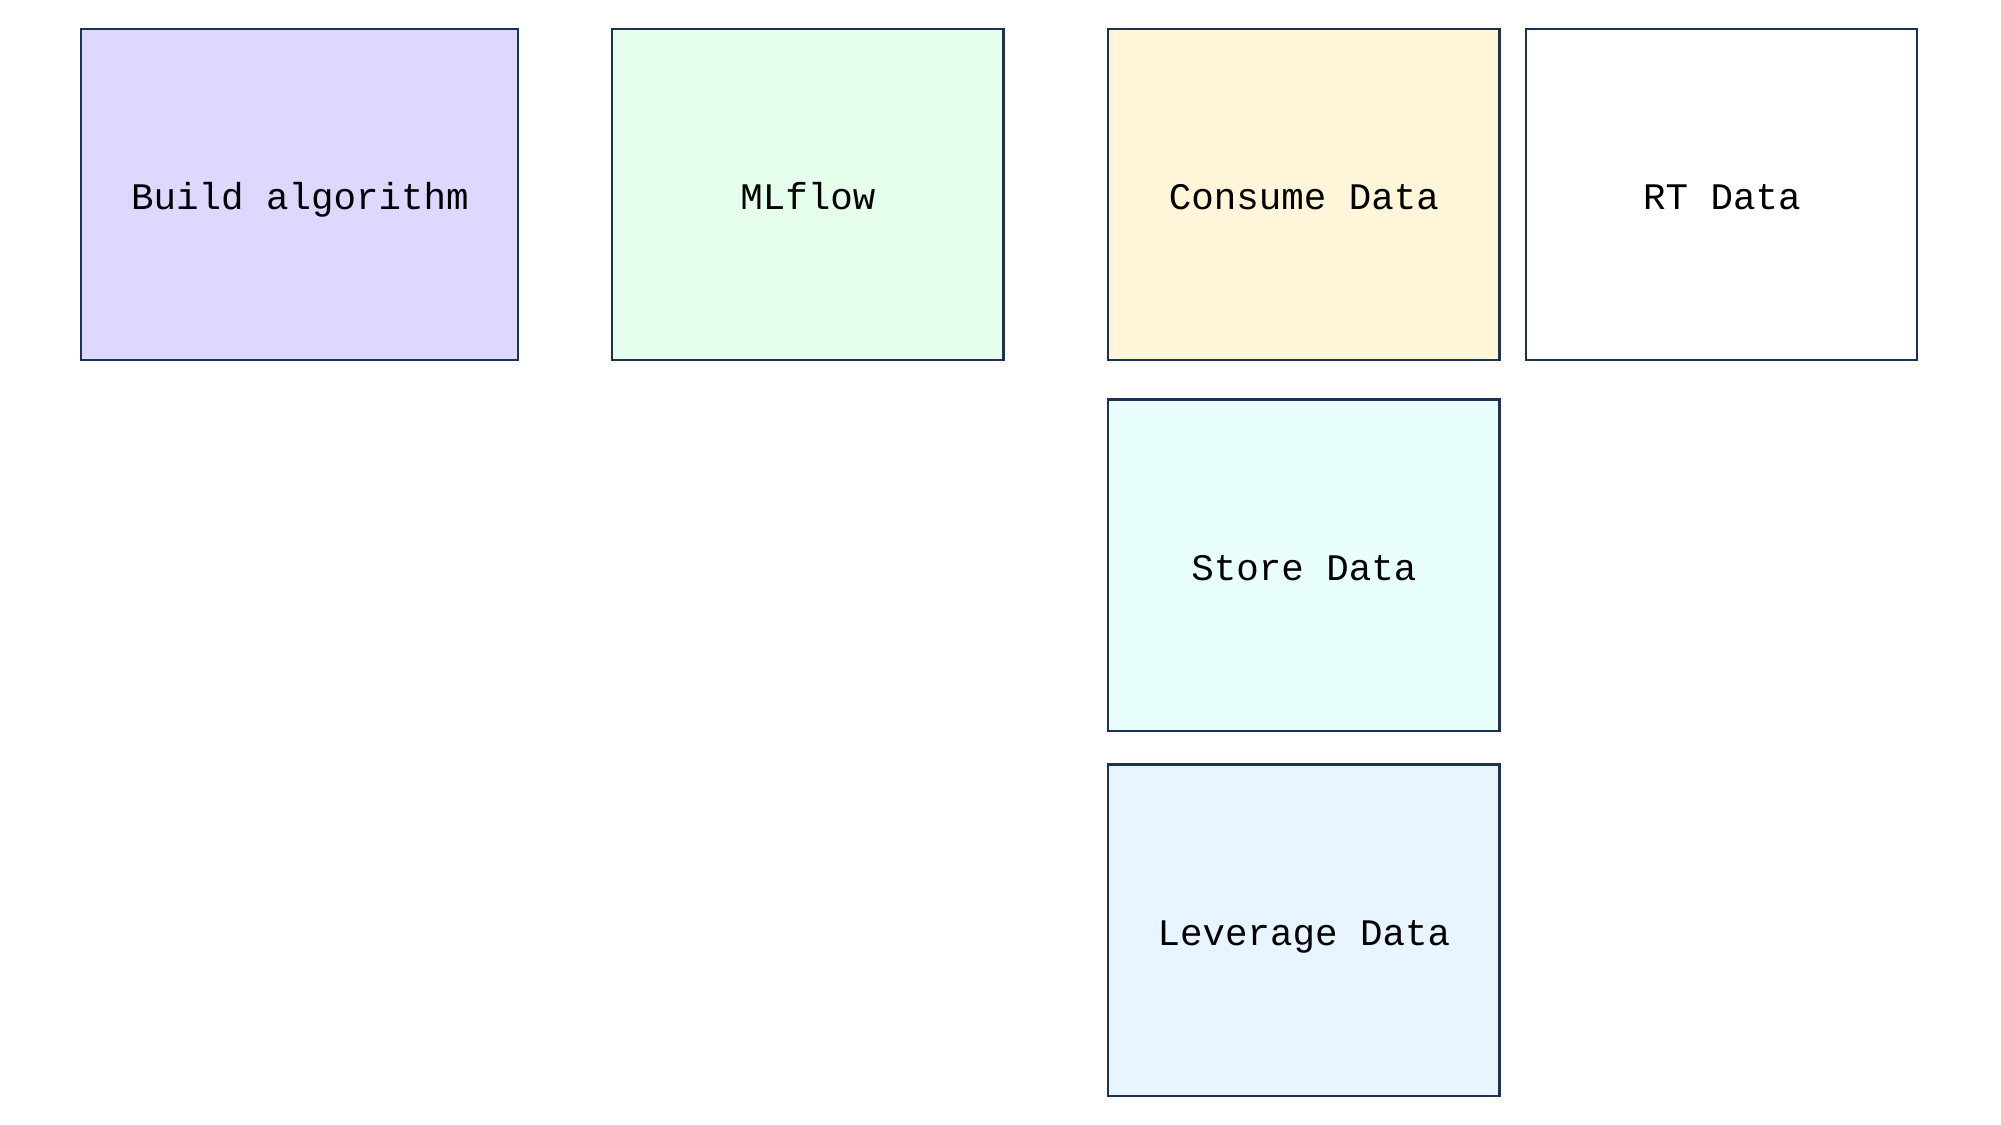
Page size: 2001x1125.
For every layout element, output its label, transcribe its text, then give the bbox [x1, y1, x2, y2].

text_box Build algorithm [80, 28, 519, 361]
text_box RT Data [1525, 28, 1918, 361]
text_box Leverage Data [1107, 763, 1501, 1097]
text_box MLflow [611, 28, 1005, 361]
text_box Consume Data [1107, 28, 1501, 361]
text_box Store Data [1107, 398, 1501, 732]
